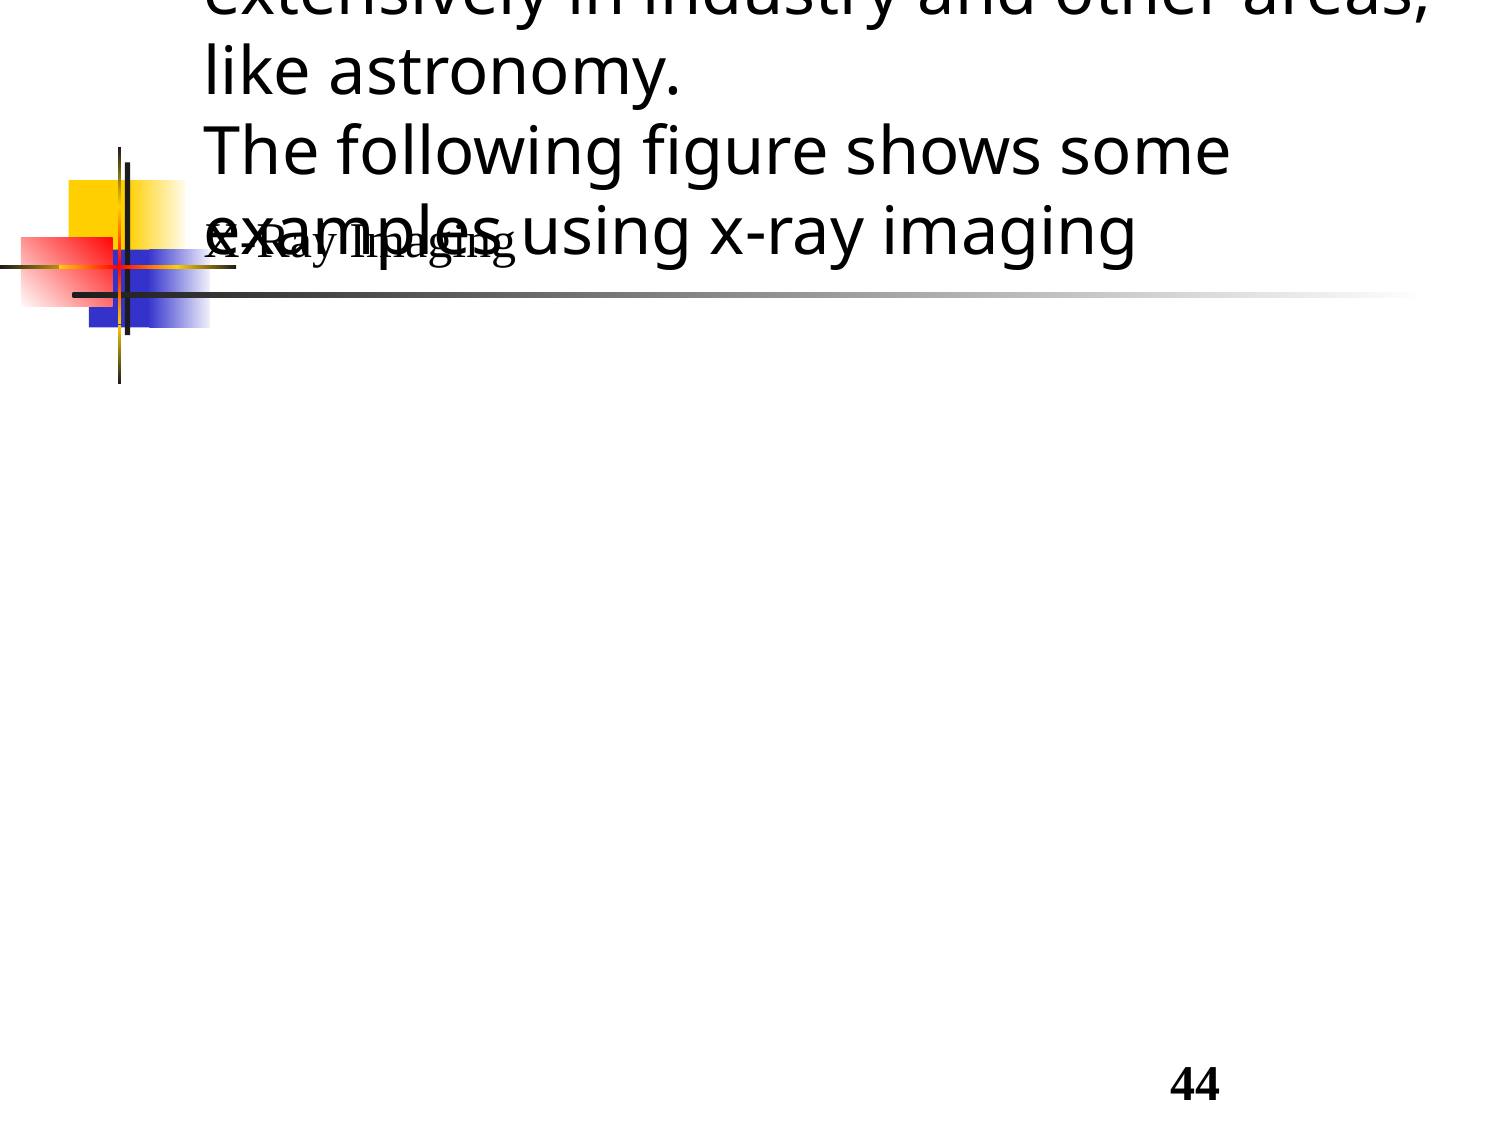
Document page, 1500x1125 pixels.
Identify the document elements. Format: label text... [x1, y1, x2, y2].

text_box 44 [1155, 1042, 1468, 1118]
list The best known use of X-rays is medical diagnostics, but they also are used extensively in industry and other areas, like astronomy. The following figure shows some examples using x-ray imaging [188, 35, 1468, 275]
